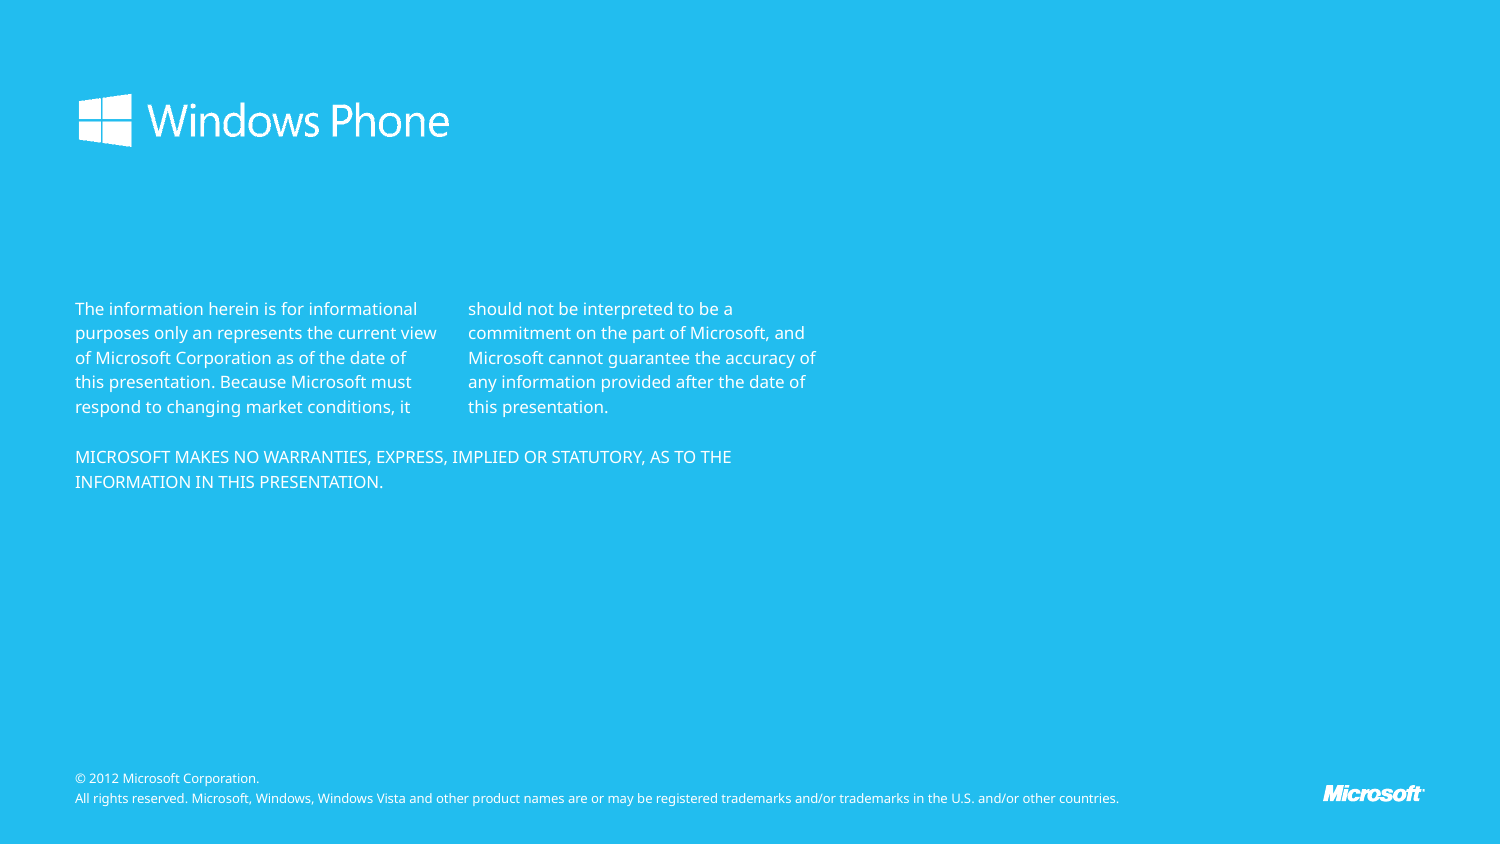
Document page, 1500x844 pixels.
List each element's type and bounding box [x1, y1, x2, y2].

picture [56, 71, 472, 170]
